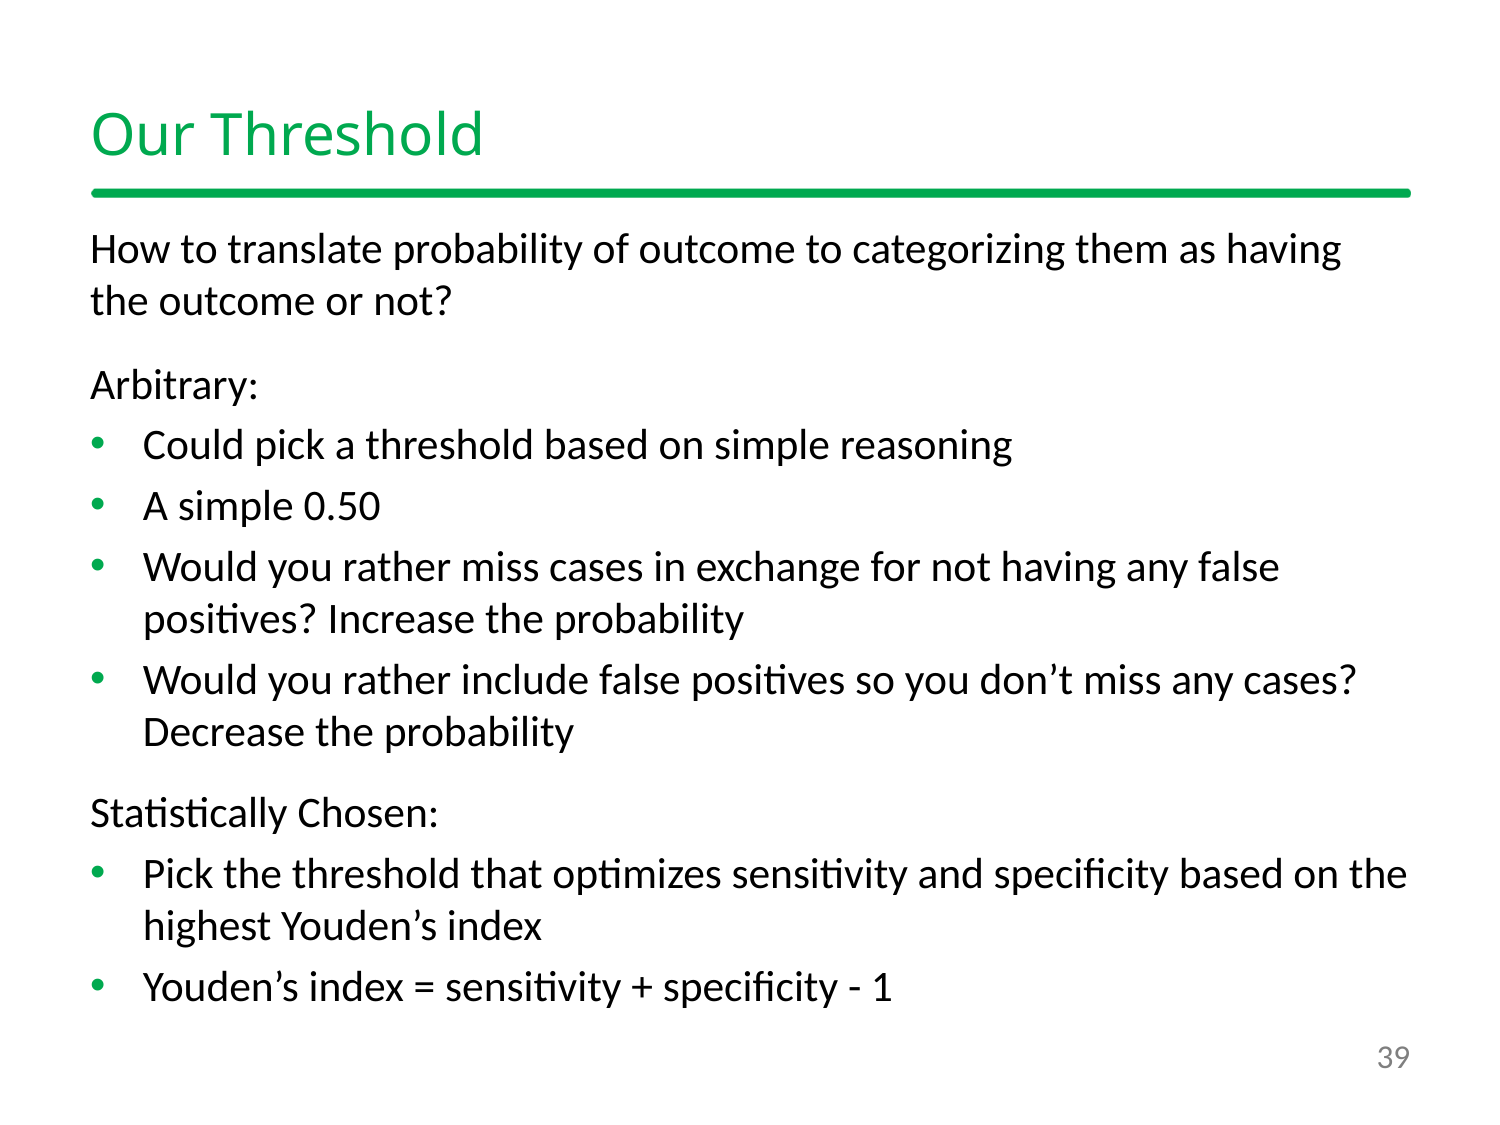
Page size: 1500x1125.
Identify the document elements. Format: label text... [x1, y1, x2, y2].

picture [91, 188, 1411, 198]
title Our Threshold [75, 45, 1425, 175]
list How to translate probability of outcome to categorizing them as having the outcome or not? Arbitrary: Could pick a threshold based on simple reasoning A simple 0.50 Would you rather miss cases in exchange for not having any false positives? Increase the probability Would you rather include false positives so you don’t miss any cases? Decrease the probability Statistically Chosen: Pick the threshold that optimizes sensitivity and specificity based on the highest Youden’s index Youden’s index = sensitivity + specificity - 1 [75, 212, 1425, 1025]
